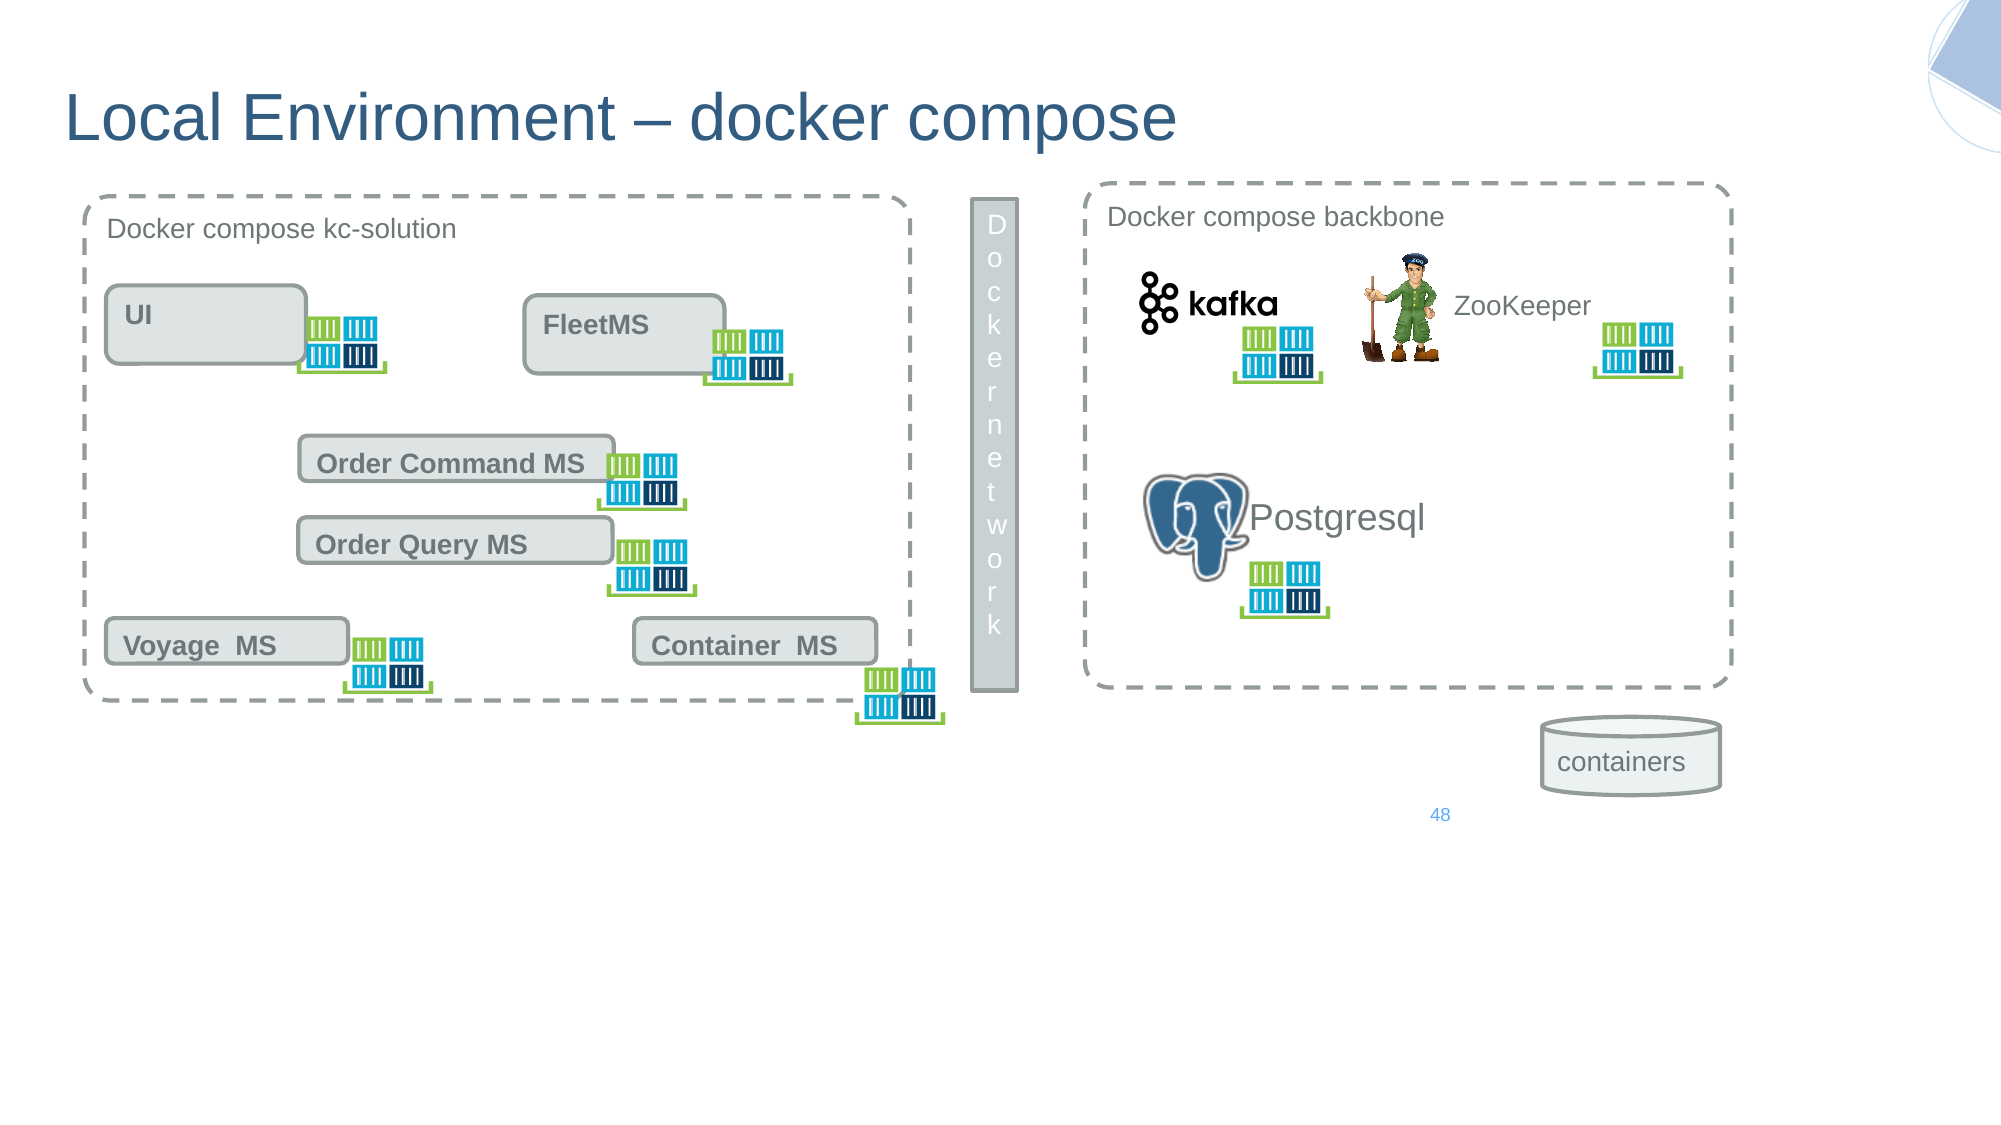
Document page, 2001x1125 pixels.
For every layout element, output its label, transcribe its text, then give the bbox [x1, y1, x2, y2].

picture [569, 535, 735, 597]
text_box FleetMS [522, 293, 727, 376]
text_box containers [1540, 714, 1723, 798]
text_box Docker network [970, 197, 1019, 693]
picture [665, 324, 831, 387]
picture [305, 633, 471, 695]
text_box Order Command MS [297, 433, 616, 484]
picture [1202, 557, 1368, 619]
text_box Order Query MS [296, 515, 615, 565]
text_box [1362, 252, 1608, 362]
picture [260, 312, 425, 374]
text_box UI [103, 283, 309, 366]
text_box Order [1924, 0, 2001, 154]
text_box Voyage MS [103, 616, 351, 666]
picture [560, 449, 725, 512]
picture [1128, 261, 1361, 384]
text_box Docker compose kc-solution [82, 194, 913, 703]
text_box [1107, 448, 1443, 610]
picture [817, 663, 983, 725]
title Local Environment – docker compose [64, 9, 1850, 155]
text_box Container MS [632, 616, 879, 666]
picture [1555, 317, 1721, 380]
text_box Docker compose backbone [1082, 181, 1734, 690]
slide_number 48 [1400, 791, 1467, 837]
